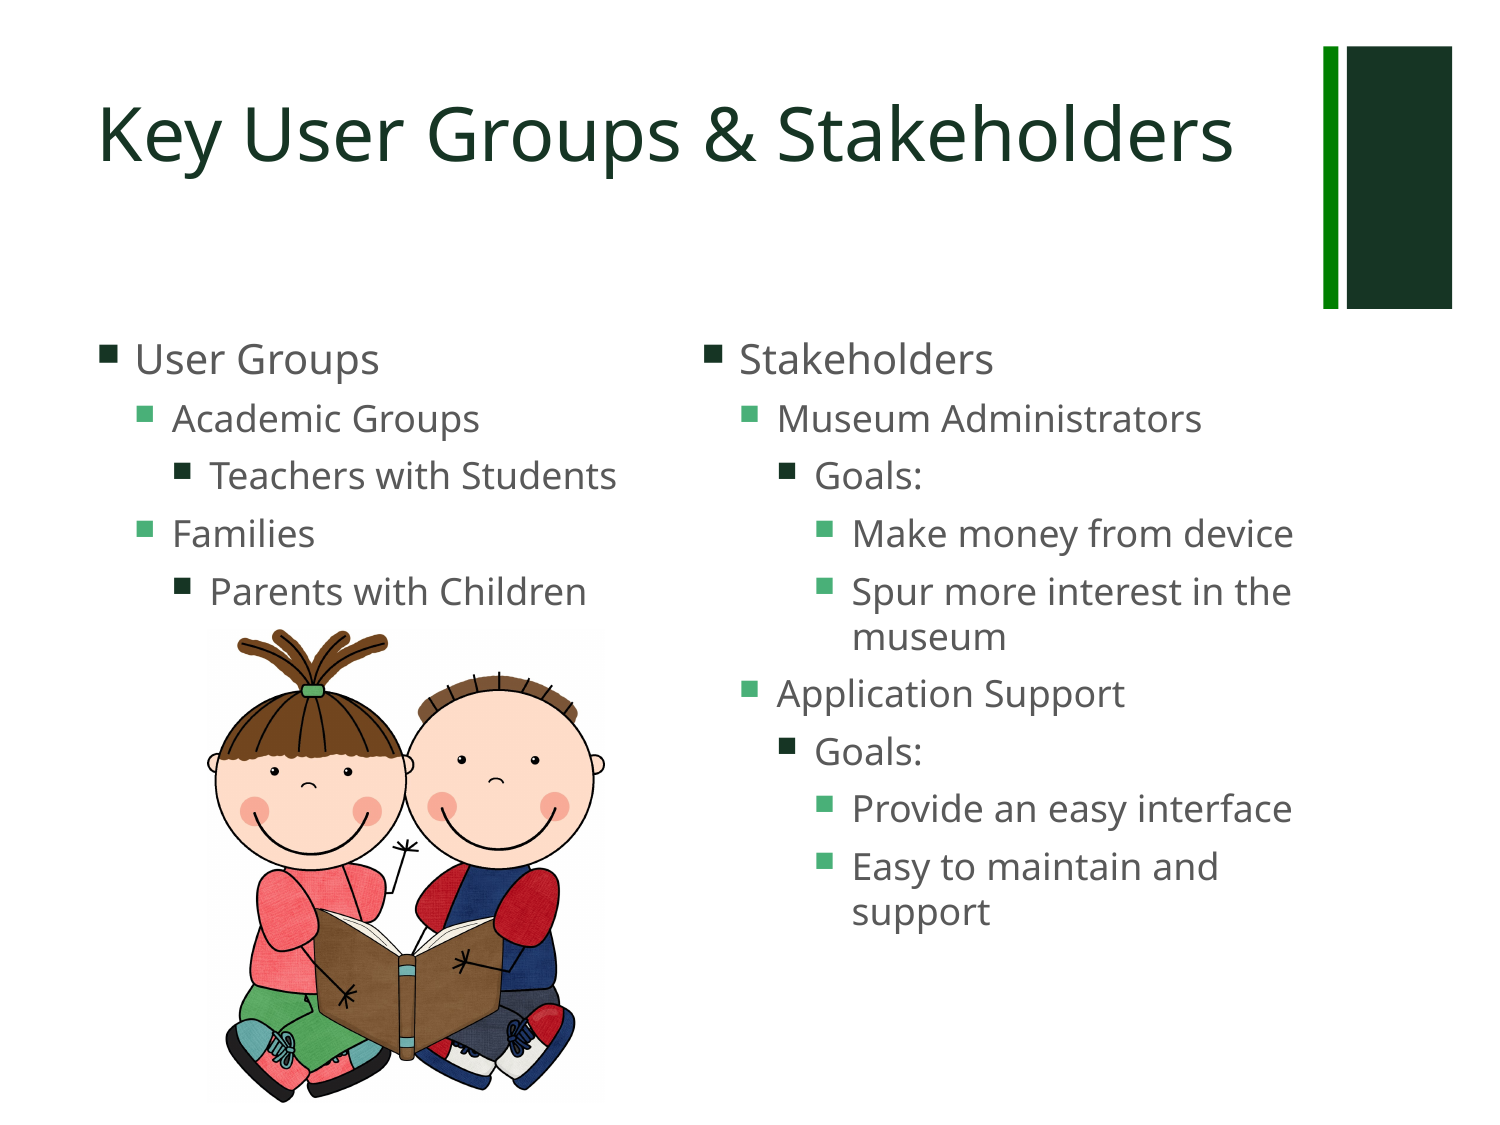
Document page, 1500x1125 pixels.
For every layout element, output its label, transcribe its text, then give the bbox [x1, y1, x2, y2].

picture [207, 628, 606, 1103]
list User Groups Academic Groups Teachers with Students Families Parents with Children Stakeholders Museum Administrators Goals: Make money from device Spur more interest in the museum Application Support Goals: Provide an easy interface Easy to maintain and support [81, 324, 1322, 1005]
title Key User Groups & Stakeholders [81, 79, 1322, 263]
